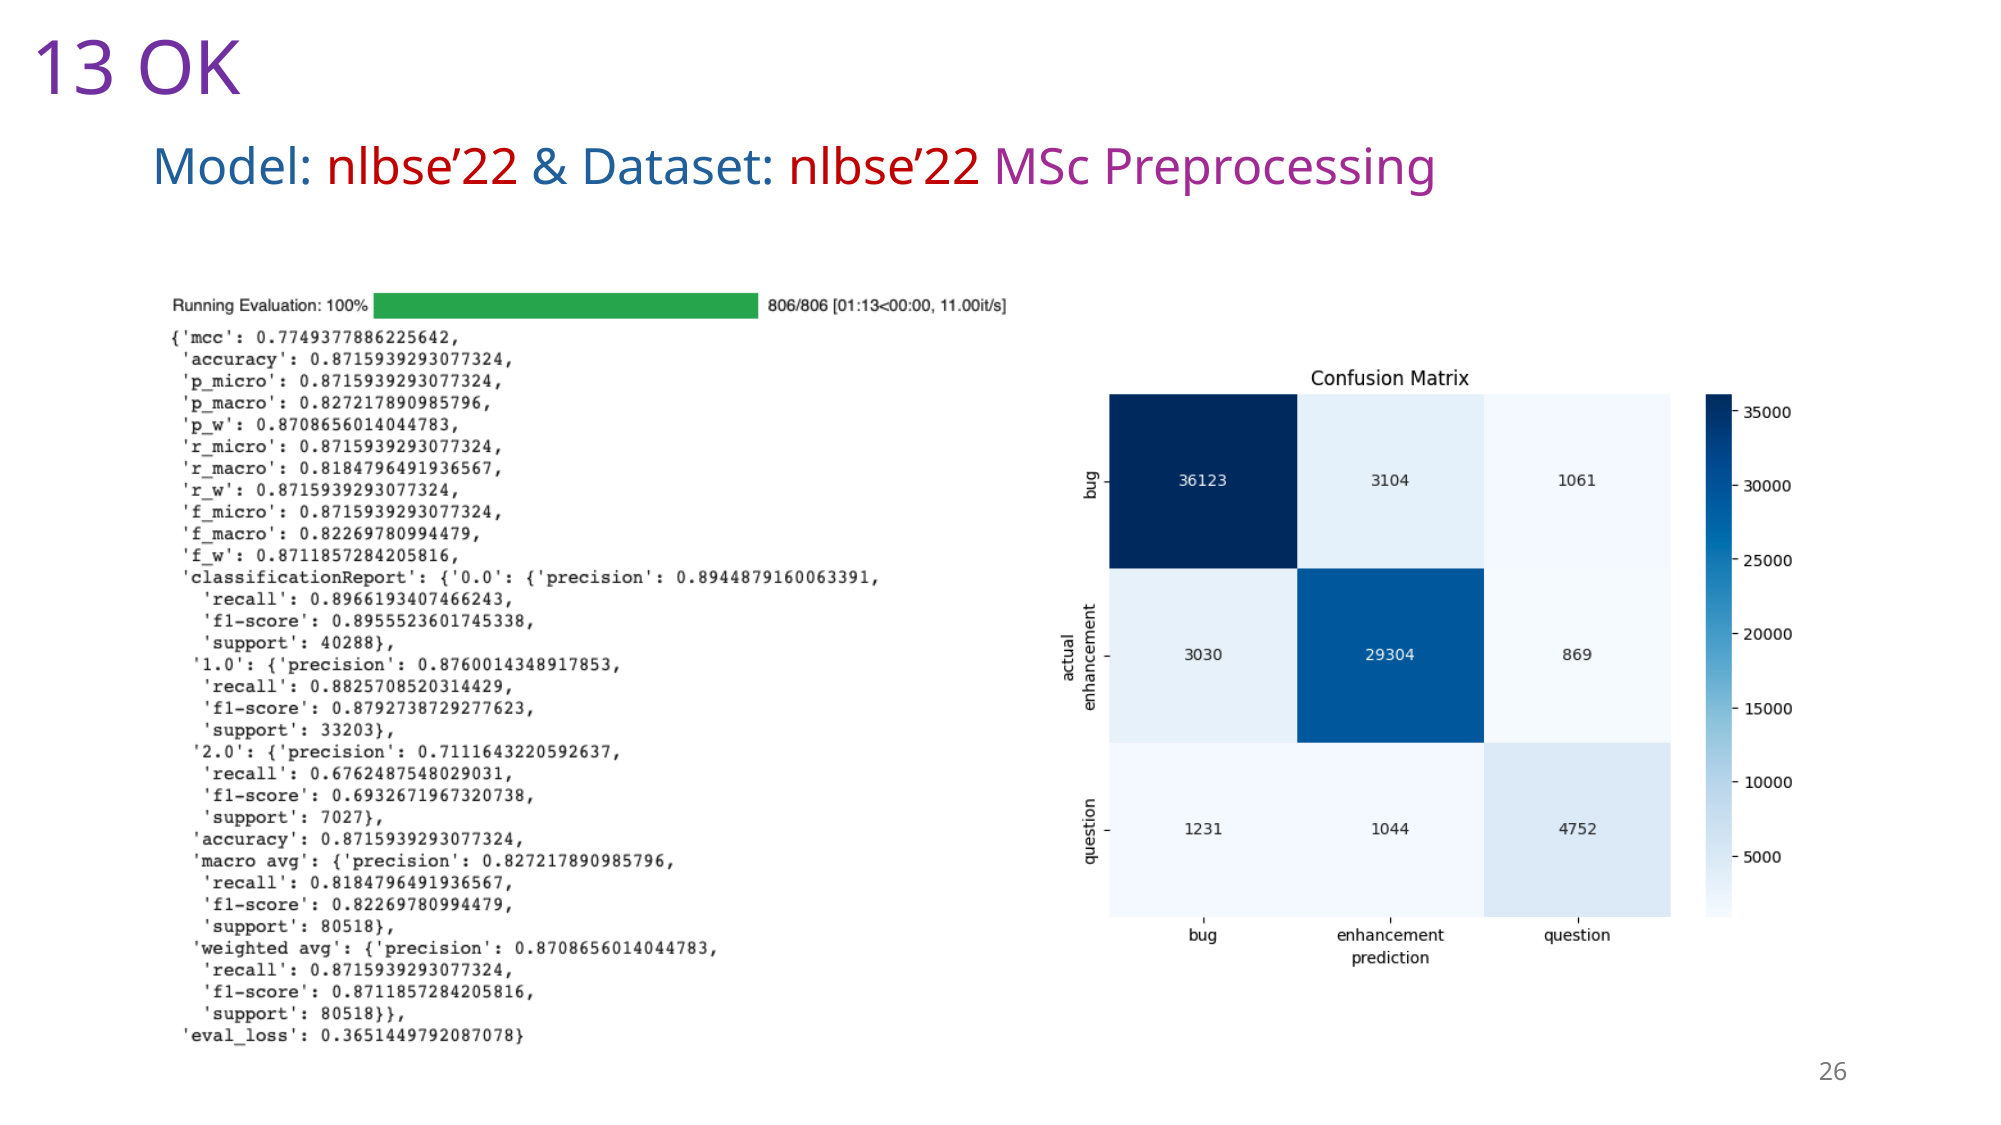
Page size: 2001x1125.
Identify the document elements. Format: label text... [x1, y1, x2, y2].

slide_number 25 [1412, 1042, 1863, 1103]
picture [1053, 366, 1810, 978]
text_box 13 OK [16, 12, 336, 118]
picture [160, 288, 1017, 1055]
text_box Model: nlbse’22 & Dataset: nlbse’22 MSc Preprocessing [137, 59, 2000, 278]
